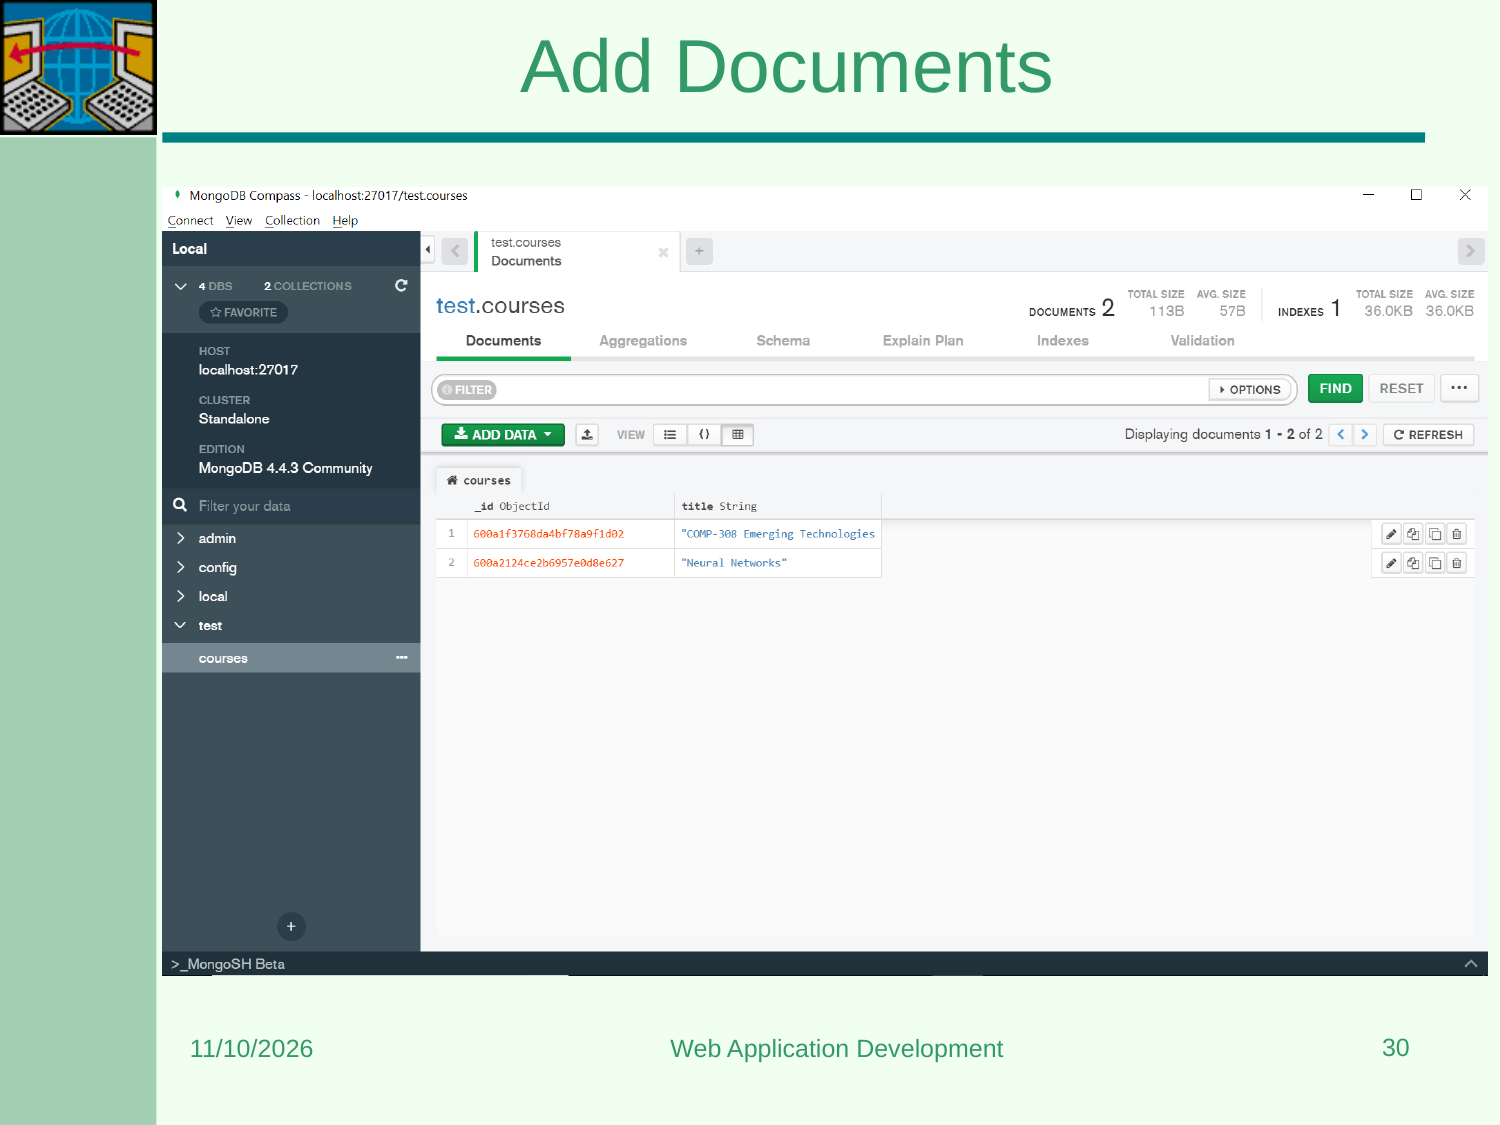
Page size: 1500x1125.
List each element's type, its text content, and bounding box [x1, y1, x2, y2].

footer Web Application Development [462, 1024, 1213, 1104]
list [162, 186, 1488, 976]
picture [0, 0, 157, 135]
title Add Documents [150, 0, 1425, 125]
slide_number 30 [1237, 1024, 1426, 1103]
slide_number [174, 1024, 438, 1104]
